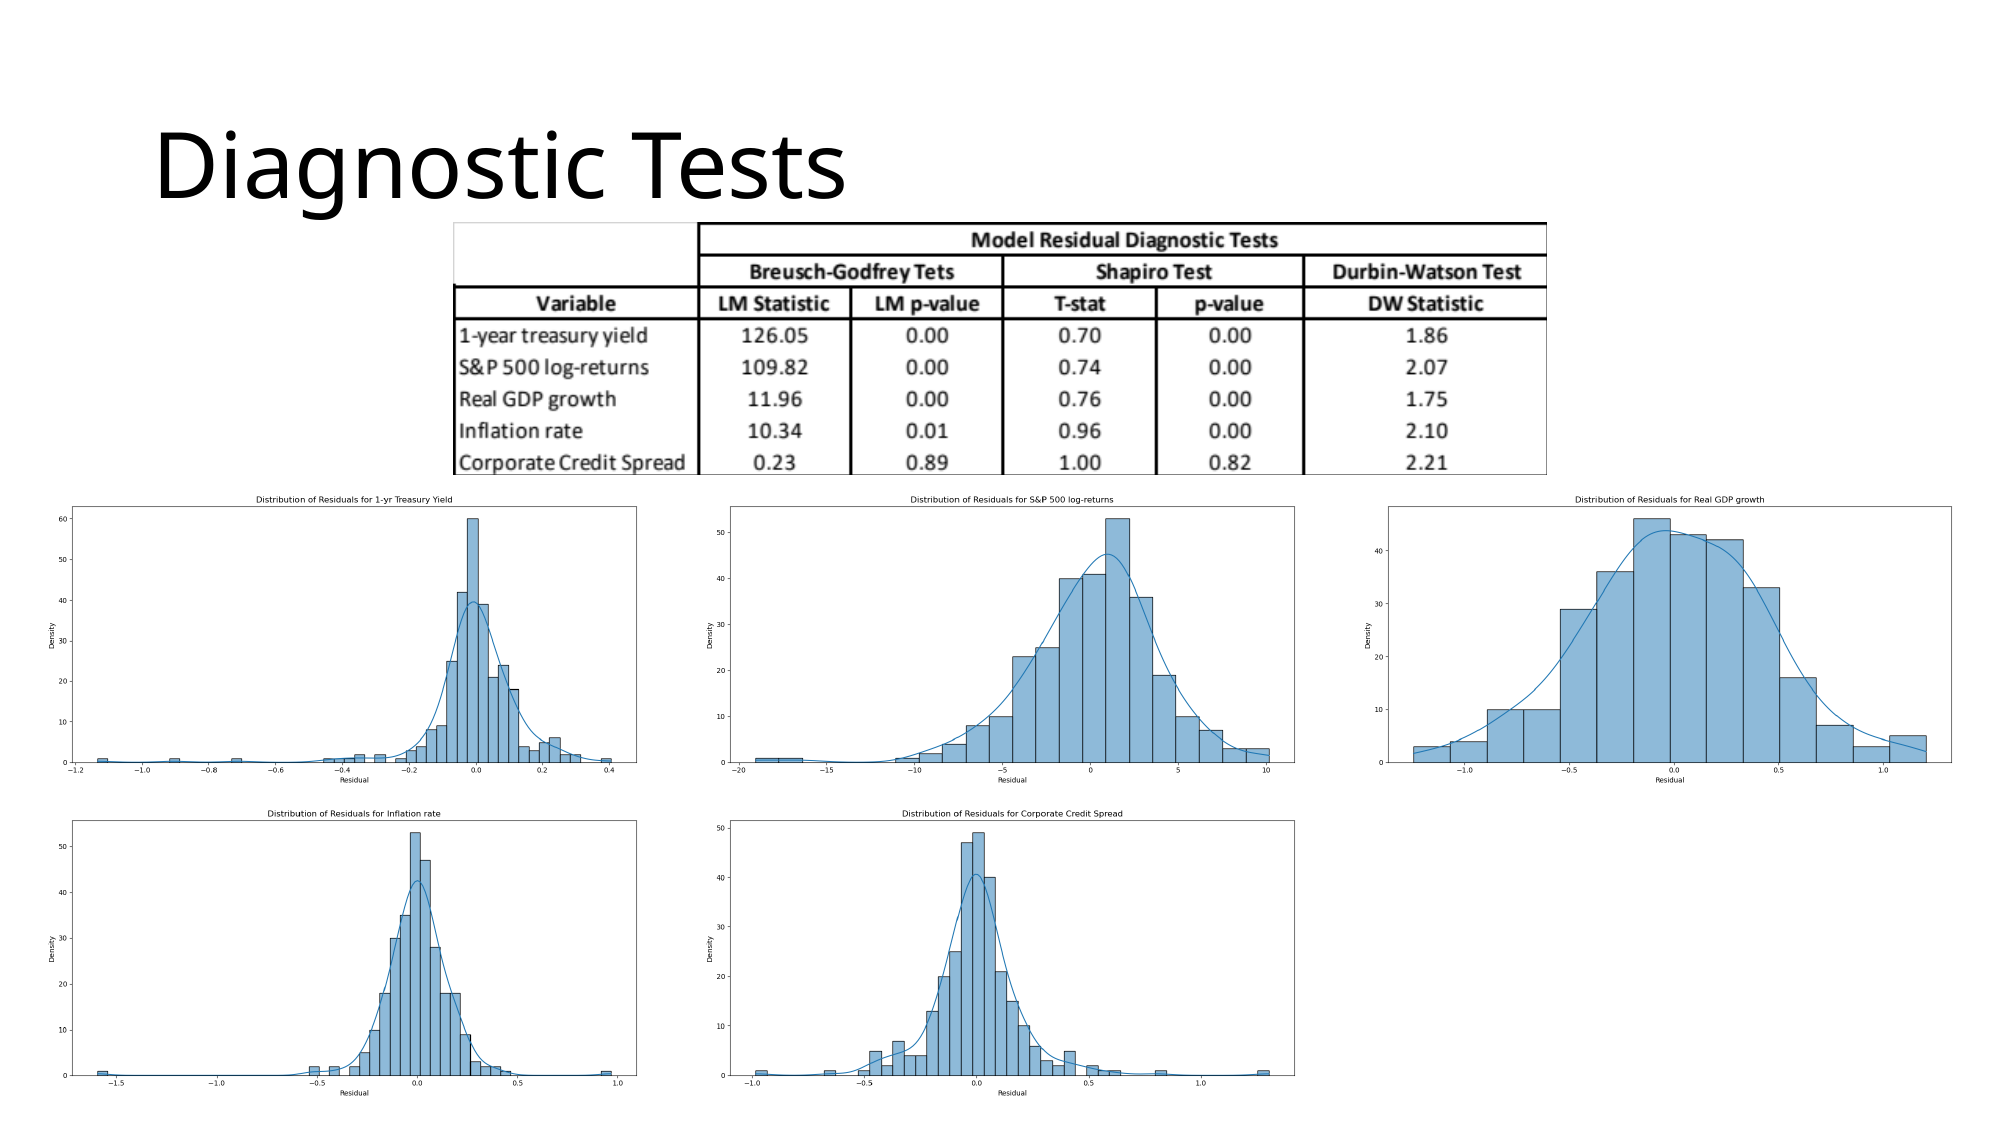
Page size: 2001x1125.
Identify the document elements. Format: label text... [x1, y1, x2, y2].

picture [701, 491, 1299, 789]
picture [43, 805, 641, 1103]
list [452, 221, 1548, 475]
picture [1358, 491, 1957, 789]
title Diagnostic Tests [137, 59, 1863, 278]
picture [701, 805, 1299, 1103]
picture [43, 491, 641, 789]
